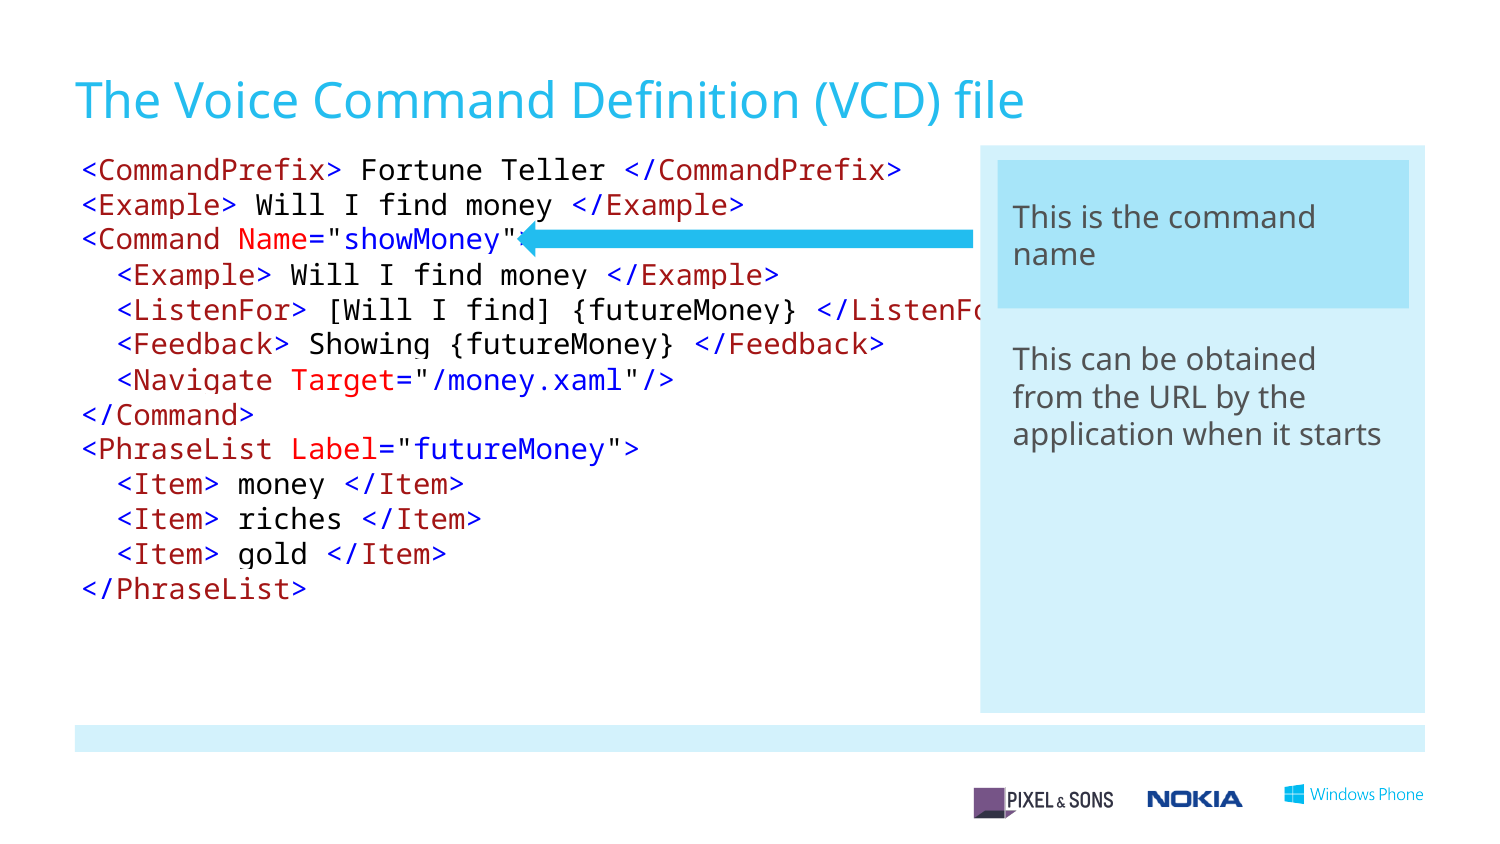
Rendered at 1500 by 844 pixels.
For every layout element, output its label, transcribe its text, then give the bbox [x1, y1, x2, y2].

text_box This is the command name [996, 158, 1411, 310]
picture [973, 787, 1113, 819]
picture [1147, 790, 1249, 808]
text_box [978, 143, 1427, 715]
title The Voice Command Definition (VCD) file [75, 65, 1425, 130]
text_box [514, 218, 976, 260]
text_box [73, 723, 1427, 754]
text_box This can be obtained from the URL by the application when it starts [996, 319, 1411, 472]
text_box <CommandPrefix> Fortune Teller </CommandPrefix> <Example> Will I find money </Example> <Command Name="showMoney"> <Example> Will I find money </Example> <ListenFor> [Will I find] {futureMoney} </ListenFor> <Feedback> Showing {futureMoney} </Feedback> <Navigate Target="/money.xaml"/> </Command> <PhraseList Label="futureMoney"> <Item> money </Item> <Item> riches </Item> <Item> gold </Item> </PhraseList> [50, 121, 984, 614]
picture [1274, 773, 1434, 815]
